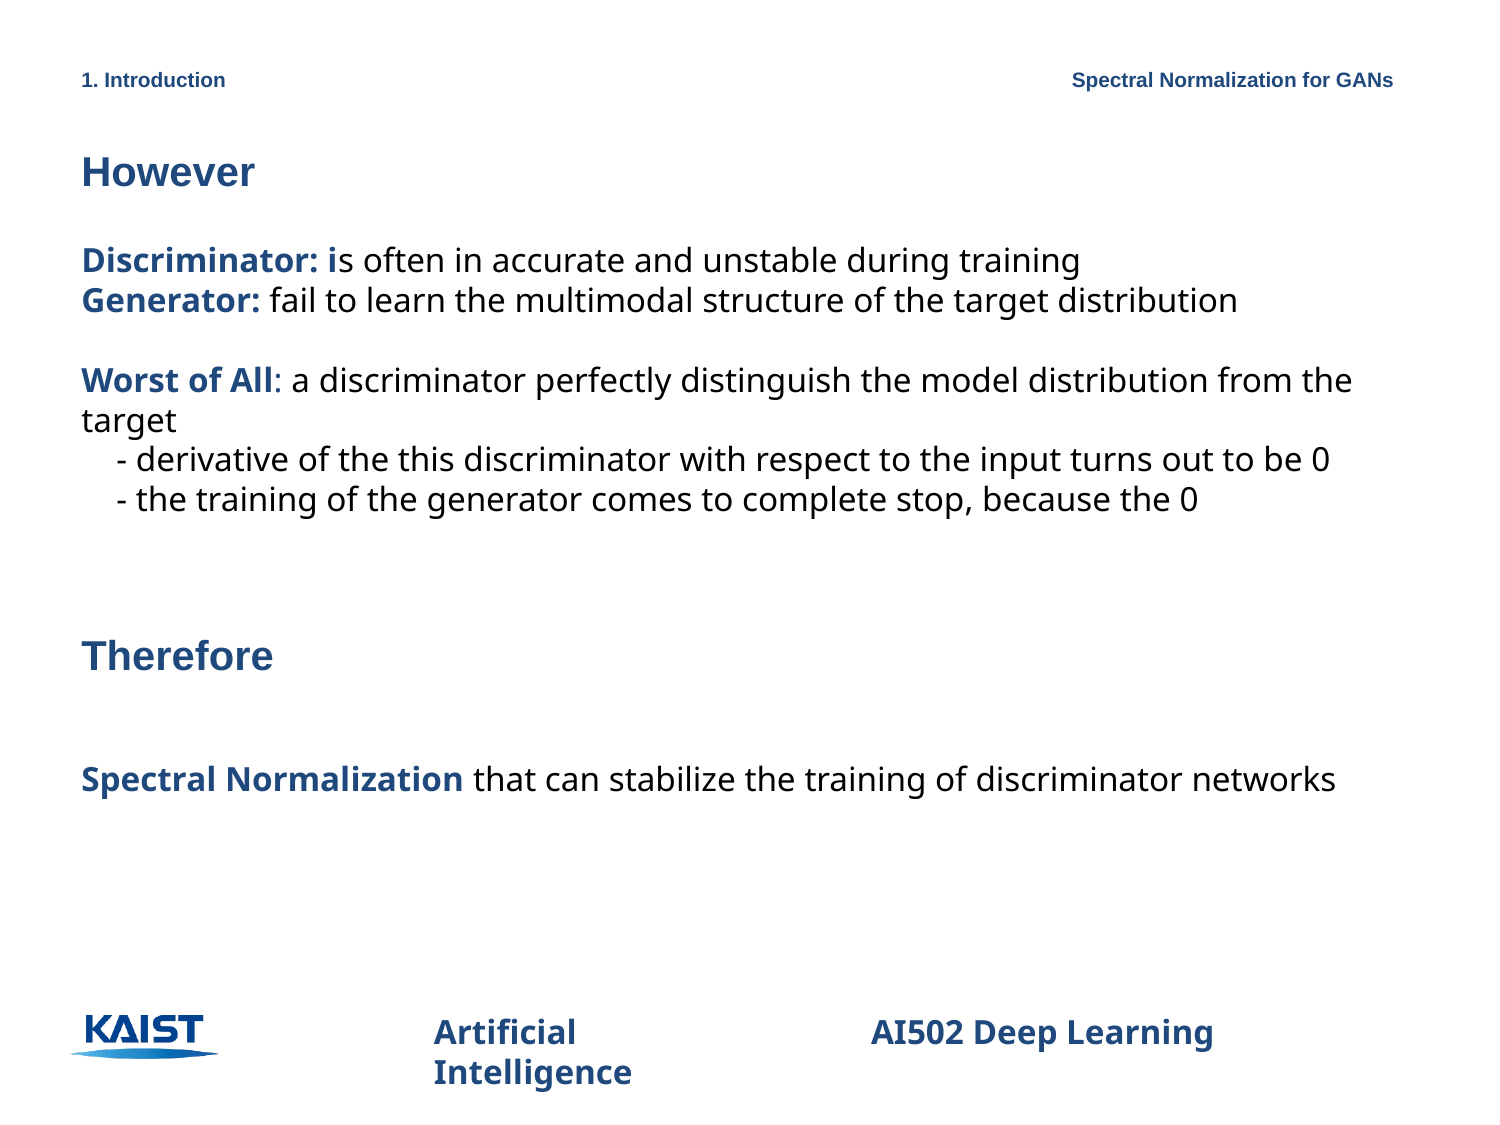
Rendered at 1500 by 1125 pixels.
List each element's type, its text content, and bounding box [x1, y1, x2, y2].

picture [68, 1015, 219, 1059]
text_box Artificial Intelligence [419, 1003, 791, 1099]
text_box AI502 Deep Learning [856, 1003, 1365, 1059]
text_box Discriminator: is often in accurate and unstable during training Generator: fail to learn the multimodal structure of the target distribution Worst of All: a discriminator perfectly distinguish the model distribution from the target - derivative of the this discriminator with respect to the input turns out to be 0 - the training of the generator comes to complete stop, because the 0 Spectral Normalization that can stabilize the training of discriminator networks [66, 231, 1459, 1085]
text_box Therefore [66, 621, 502, 687]
text_box However [66, 137, 502, 202]
text_box Spectral Normalization for GANs [1057, 58, 1459, 99]
text_box 1. Introduction [66, 58, 469, 99]
